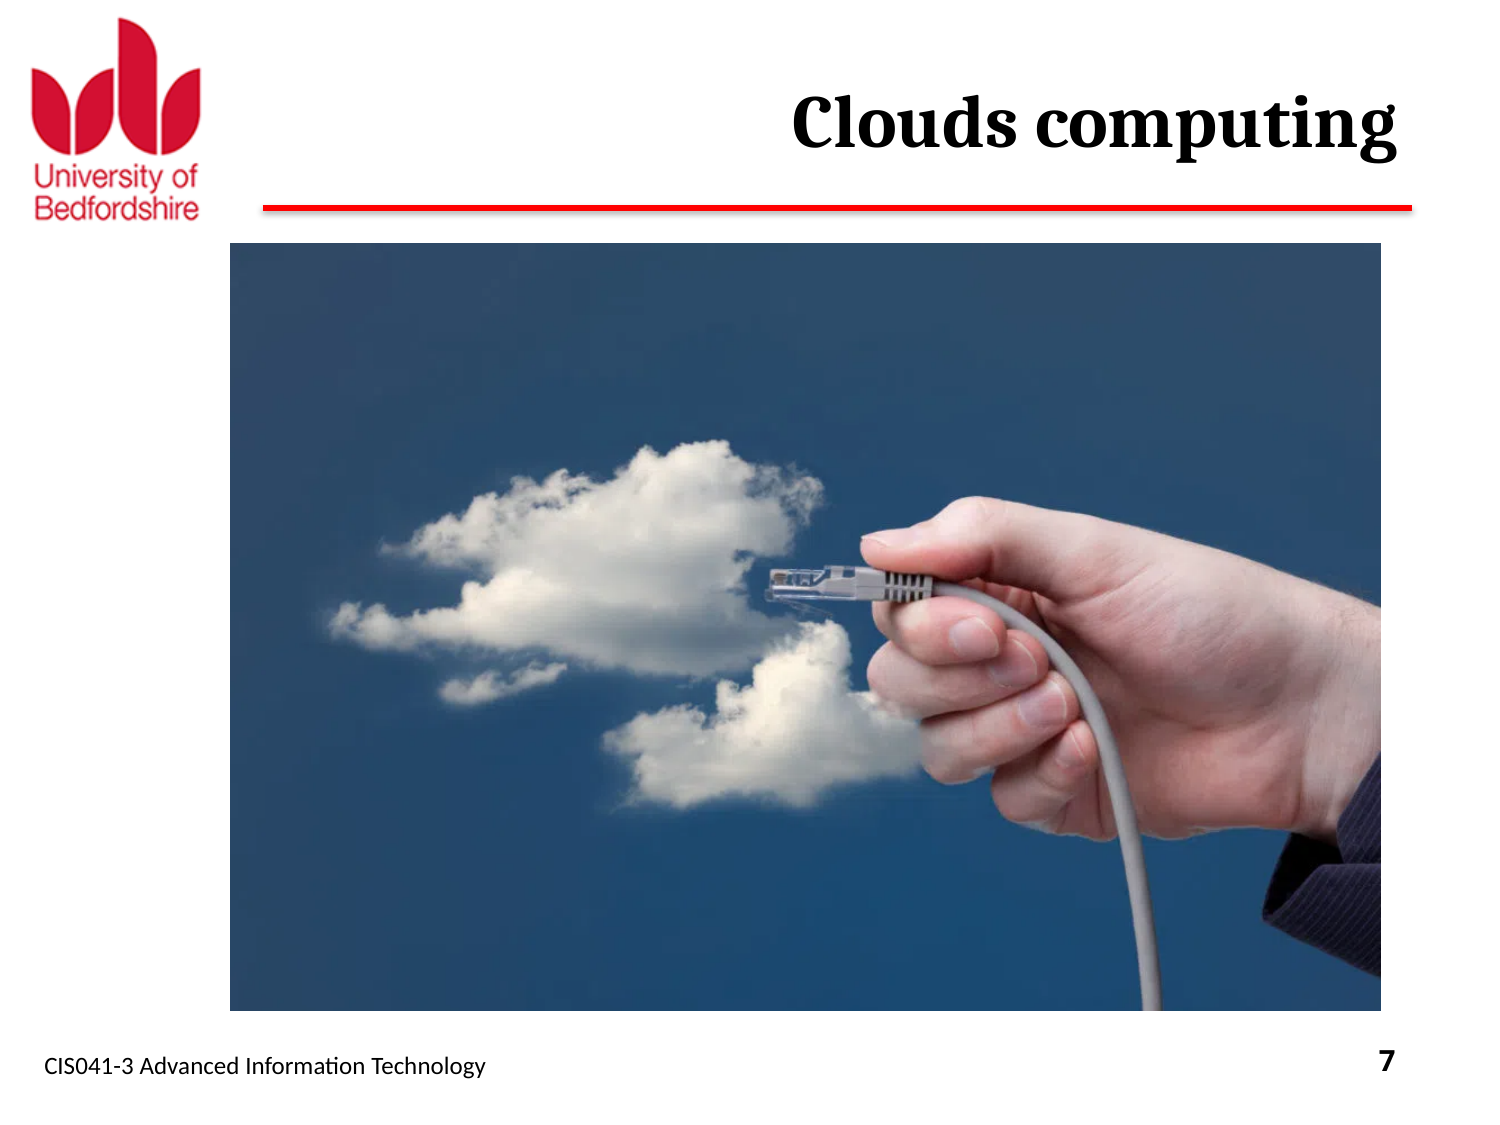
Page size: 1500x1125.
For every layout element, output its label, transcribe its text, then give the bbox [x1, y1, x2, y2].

footer CIS041-3 Advanced Information Technology [29, 1035, 750, 1095]
picture [0, 0, 237, 236]
picture [229, 243, 1381, 1011]
title Clouds computing [262, 61, 1413, 174]
